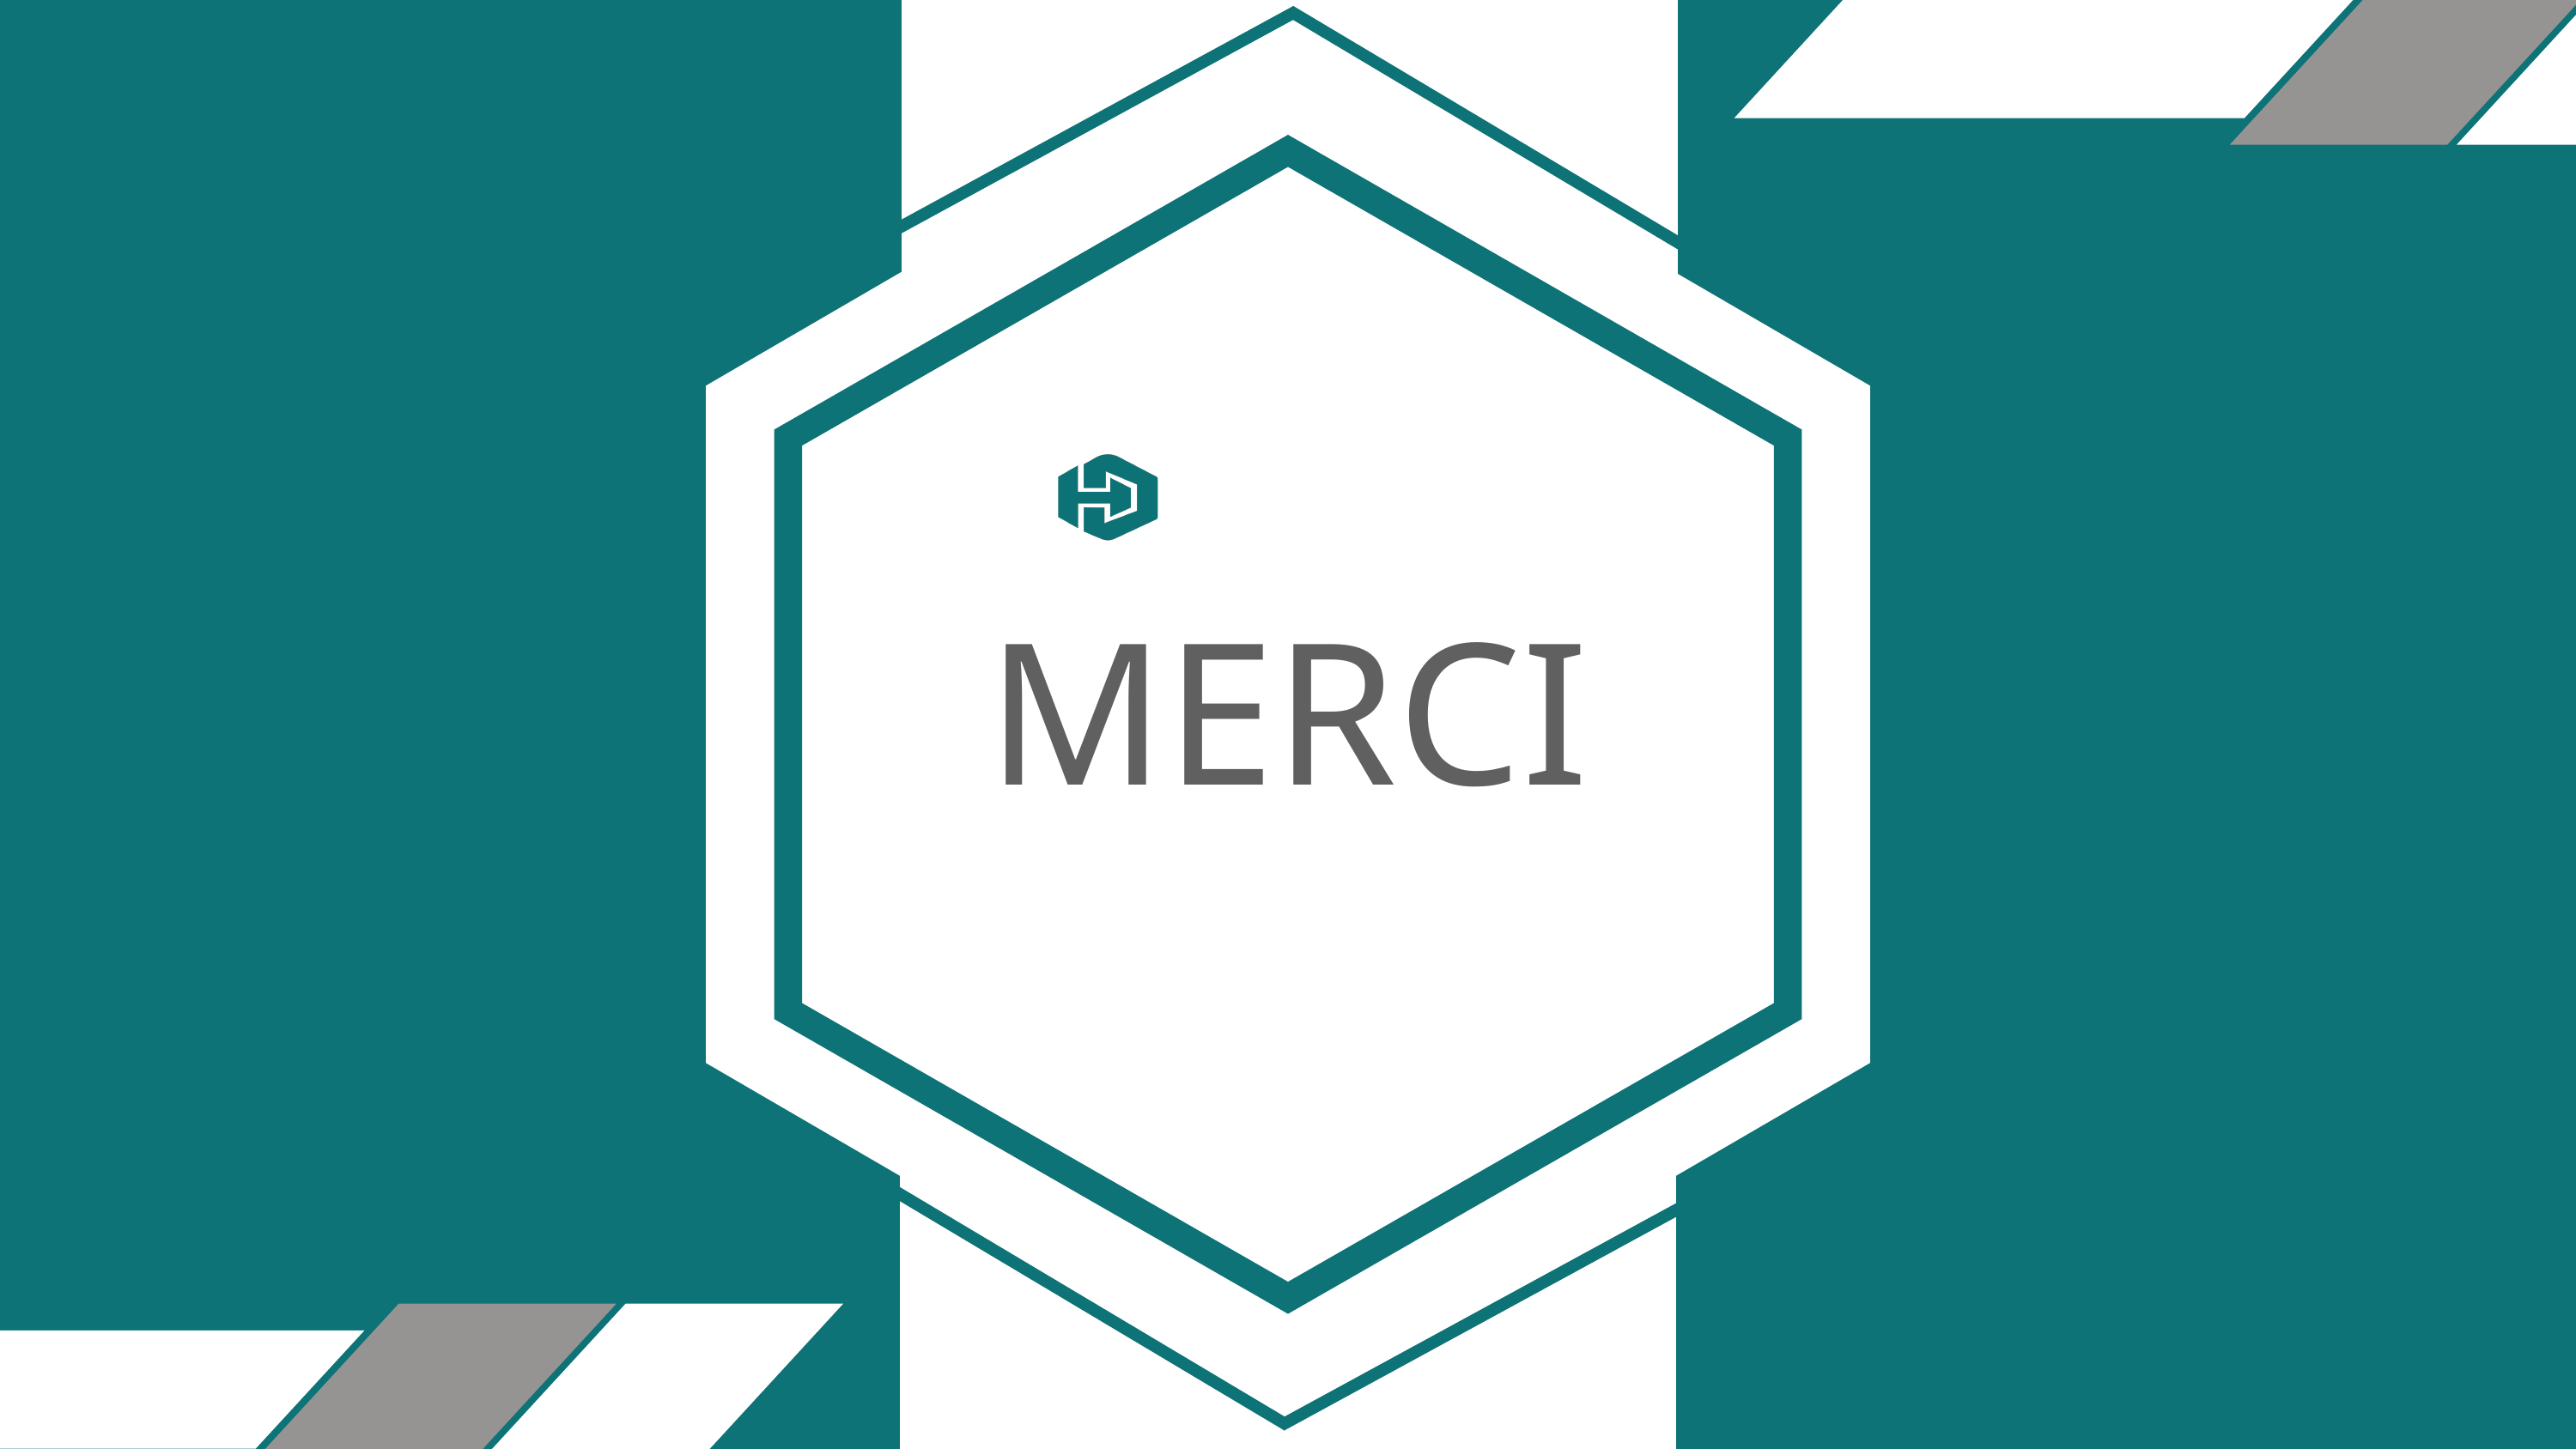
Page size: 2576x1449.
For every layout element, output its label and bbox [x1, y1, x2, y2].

text_box [2229, 0, 2451, 145]
text_box [1047, 0, 1533, 209]
text_box [1045, 1245, 1531, 1449]
text_box [467, 1303, 844, 1449]
text_box [1734, 0, 2225, 118]
text_box [697, 210, 1878, 1239]
text_box [0, 1330, 236, 1449]
text_box [240, 1303, 466, 1449]
text_box [1535, 142, 1966, 1307]
text_box [2456, 0, 2576, 145]
text_box [610, 142, 1042, 1307]
